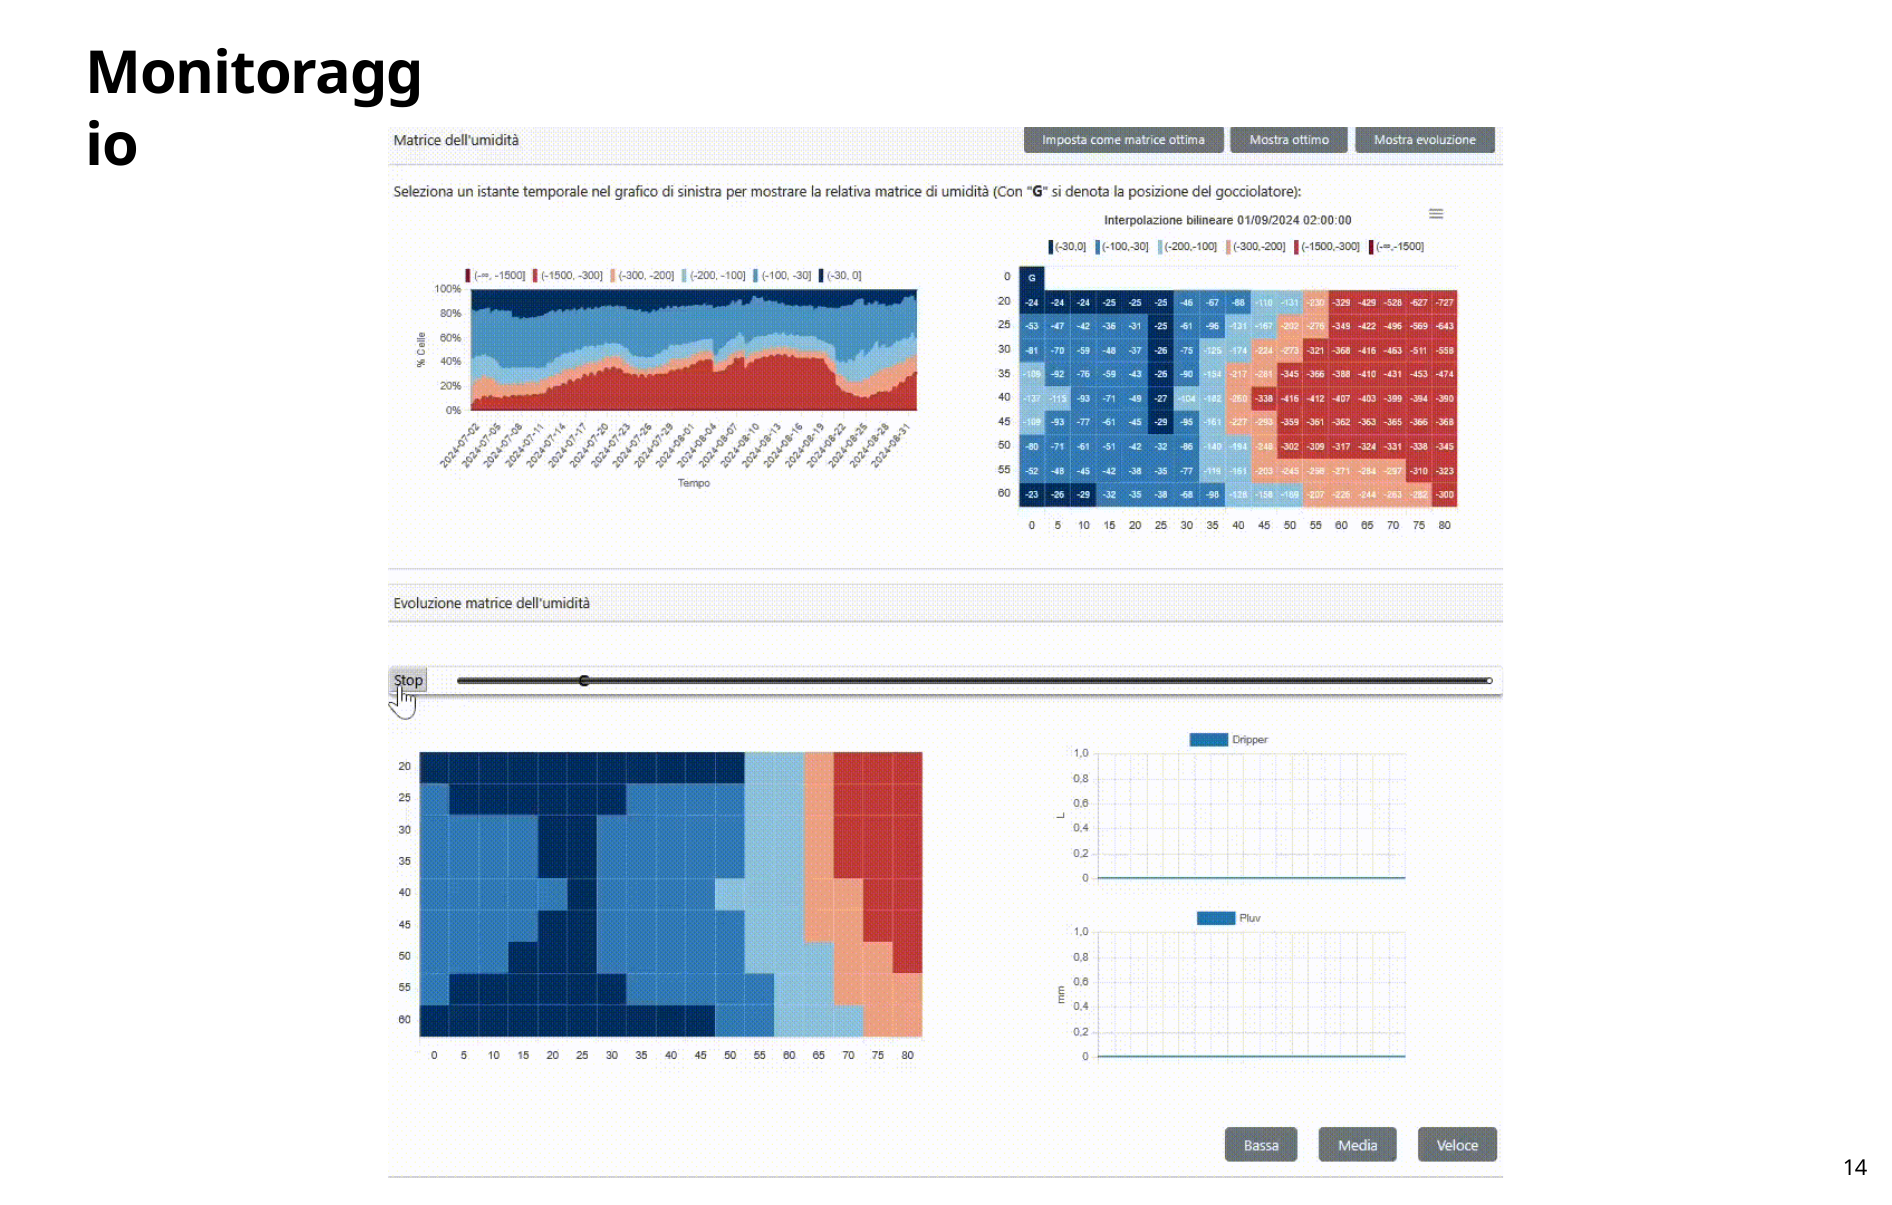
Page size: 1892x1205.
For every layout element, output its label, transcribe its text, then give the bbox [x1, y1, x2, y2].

title Monitoraggio [83, 32, 429, 236]
slide_number 14 [1836, 1153, 1876, 1205]
picture [388, 126, 1504, 1178]
